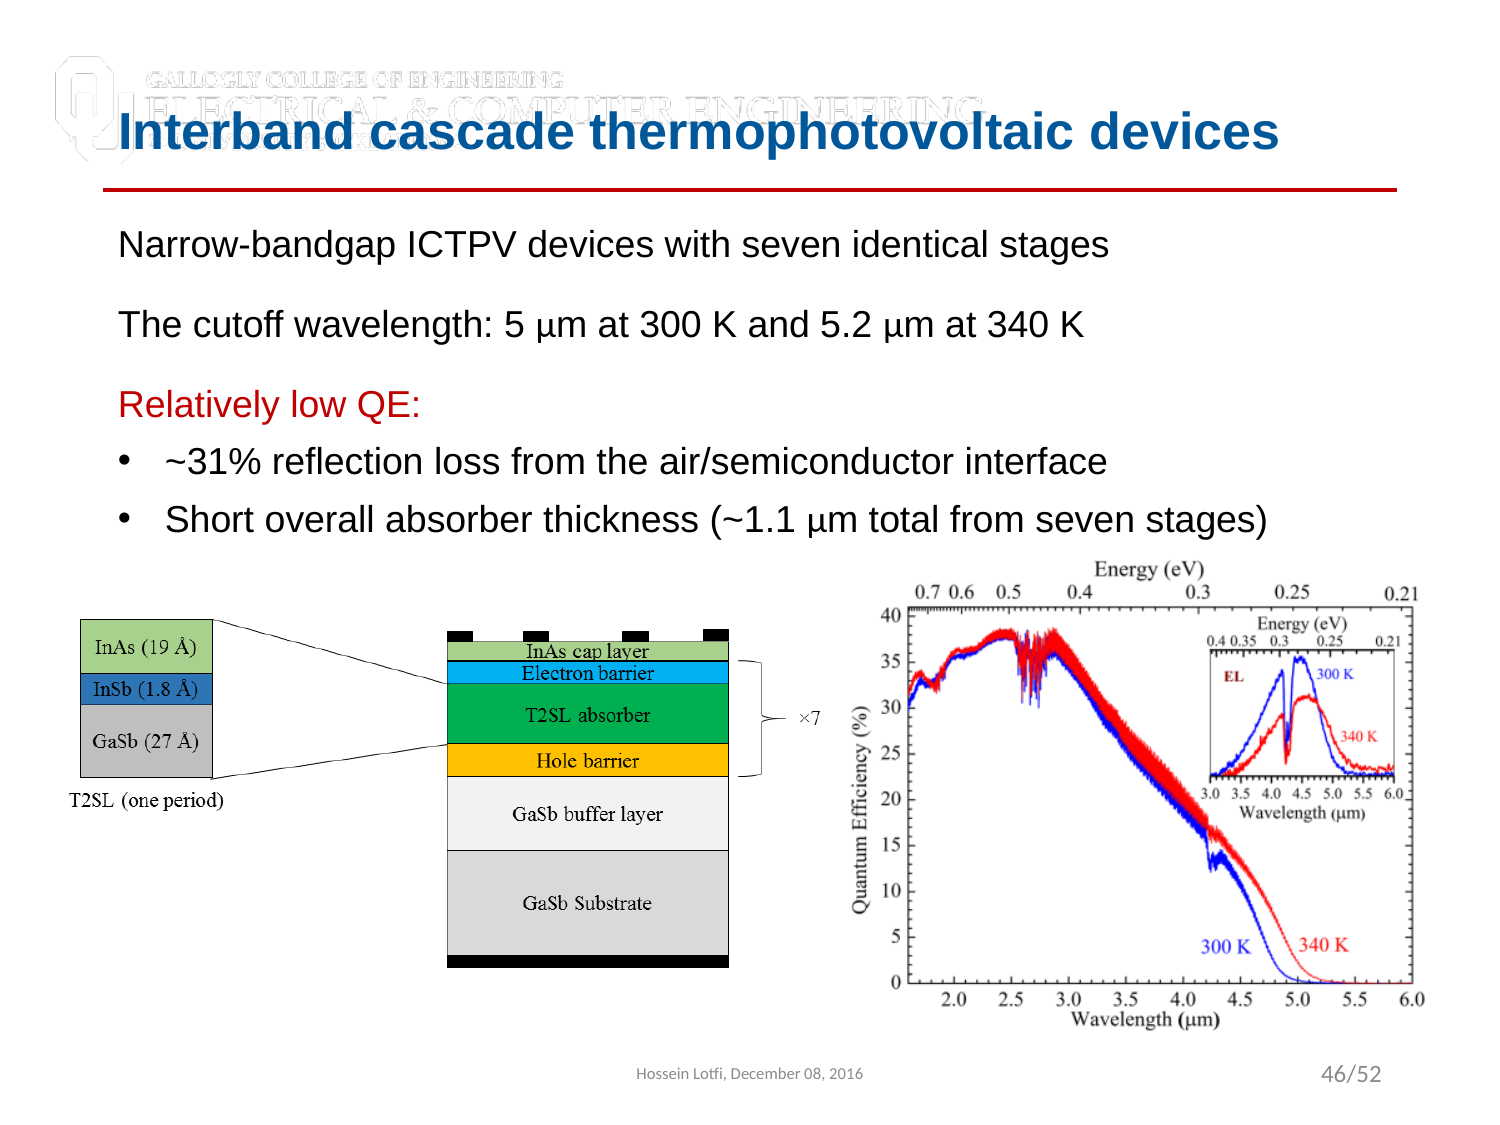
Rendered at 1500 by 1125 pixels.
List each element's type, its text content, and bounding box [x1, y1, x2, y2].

slide_number 46/52 [1059, 1042, 1397, 1103]
text_box Interband cascade thermophotovoltaic devices [103, 0, 1397, 169]
footer Hossein Lotfi, December 08, 2016 [496, 1042, 1004, 1103]
picture [66, 544, 1471, 1038]
text_box Narrow-bandgap ICTPV devices with seven identical stages The cutoff wavelength: 5 μm at 300 K and 5.2 μm at 340 K Relatively low QE: ~31% reflection loss from the air/semiconductor interface Short overall absorber thickness (~1.1 μm total from seven stages) [103, 190, 1500, 548]
picture [48, 55, 1065, 165]
